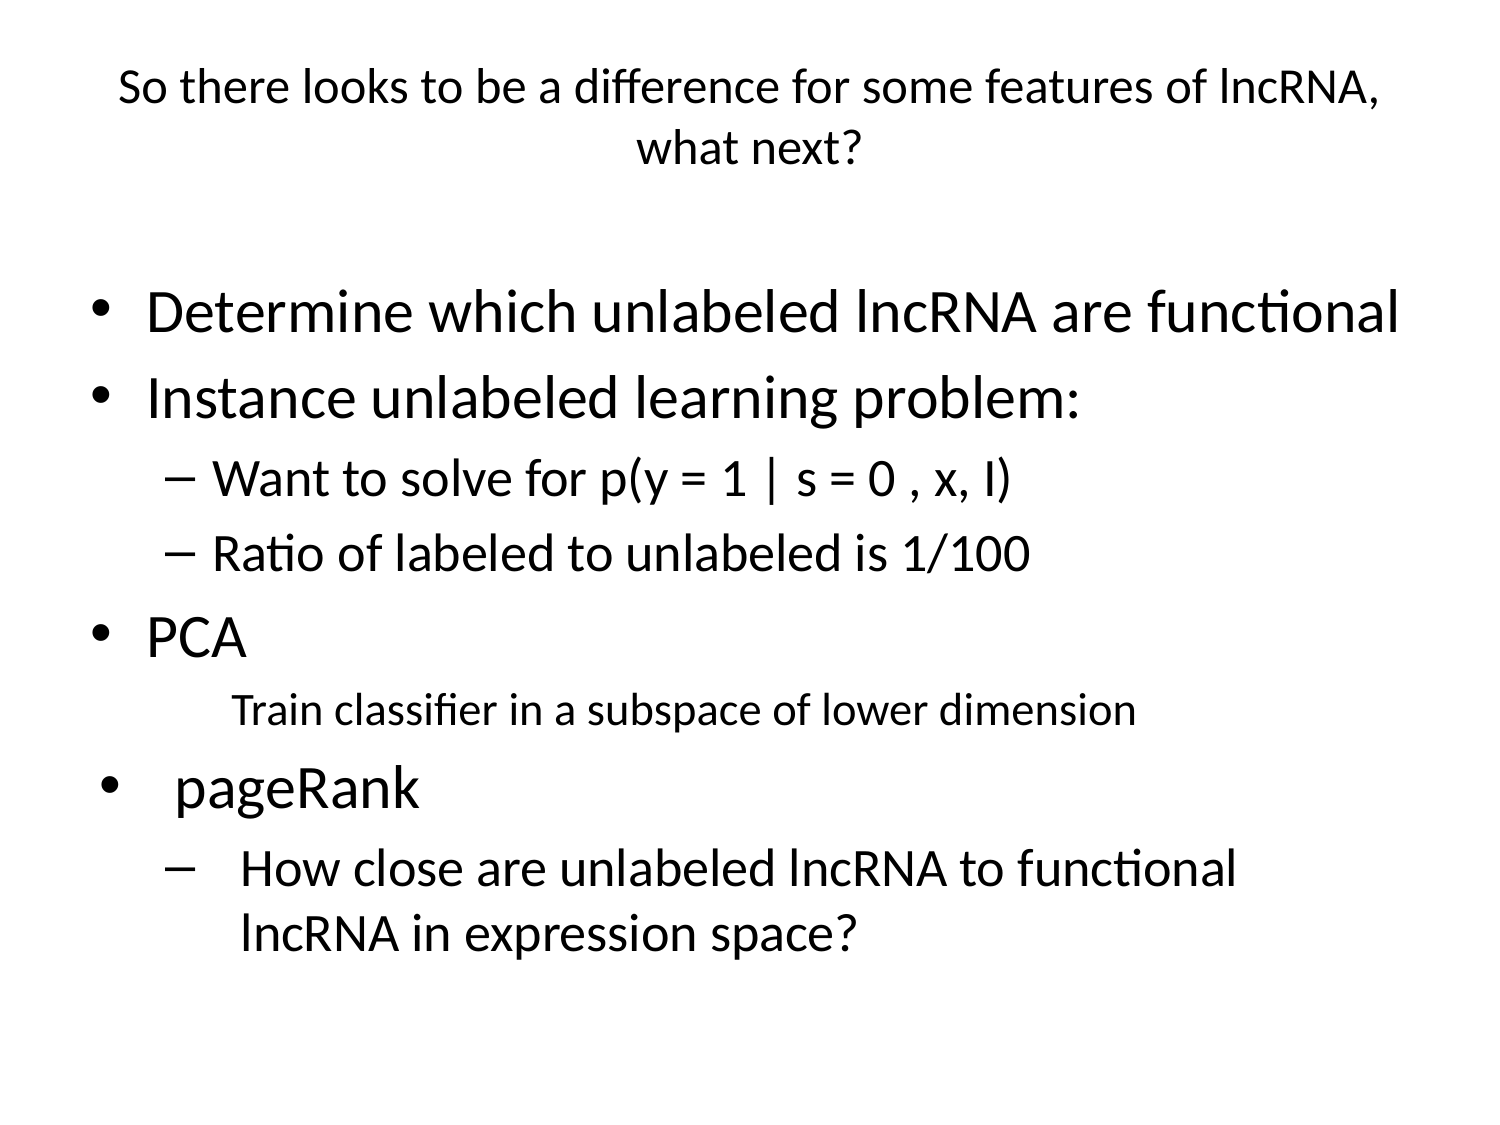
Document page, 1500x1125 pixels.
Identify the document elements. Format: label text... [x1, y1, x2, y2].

title So there looks to be a difference for some features of lncRNA, what next? [75, 45, 1425, 184]
list Determine which unlabeled lncRNA are functional Instance unlabeled learning problem: Want to solve for p(y = 1 | s = 0 , x, I) Ratio of labeled to unlabeled is 1/100 PCA Train classifier in a subspace of lower dimension pageRank How close are unlabeled lncRNA to functional lncRNA in expression space? [75, 262, 1425, 1005]
